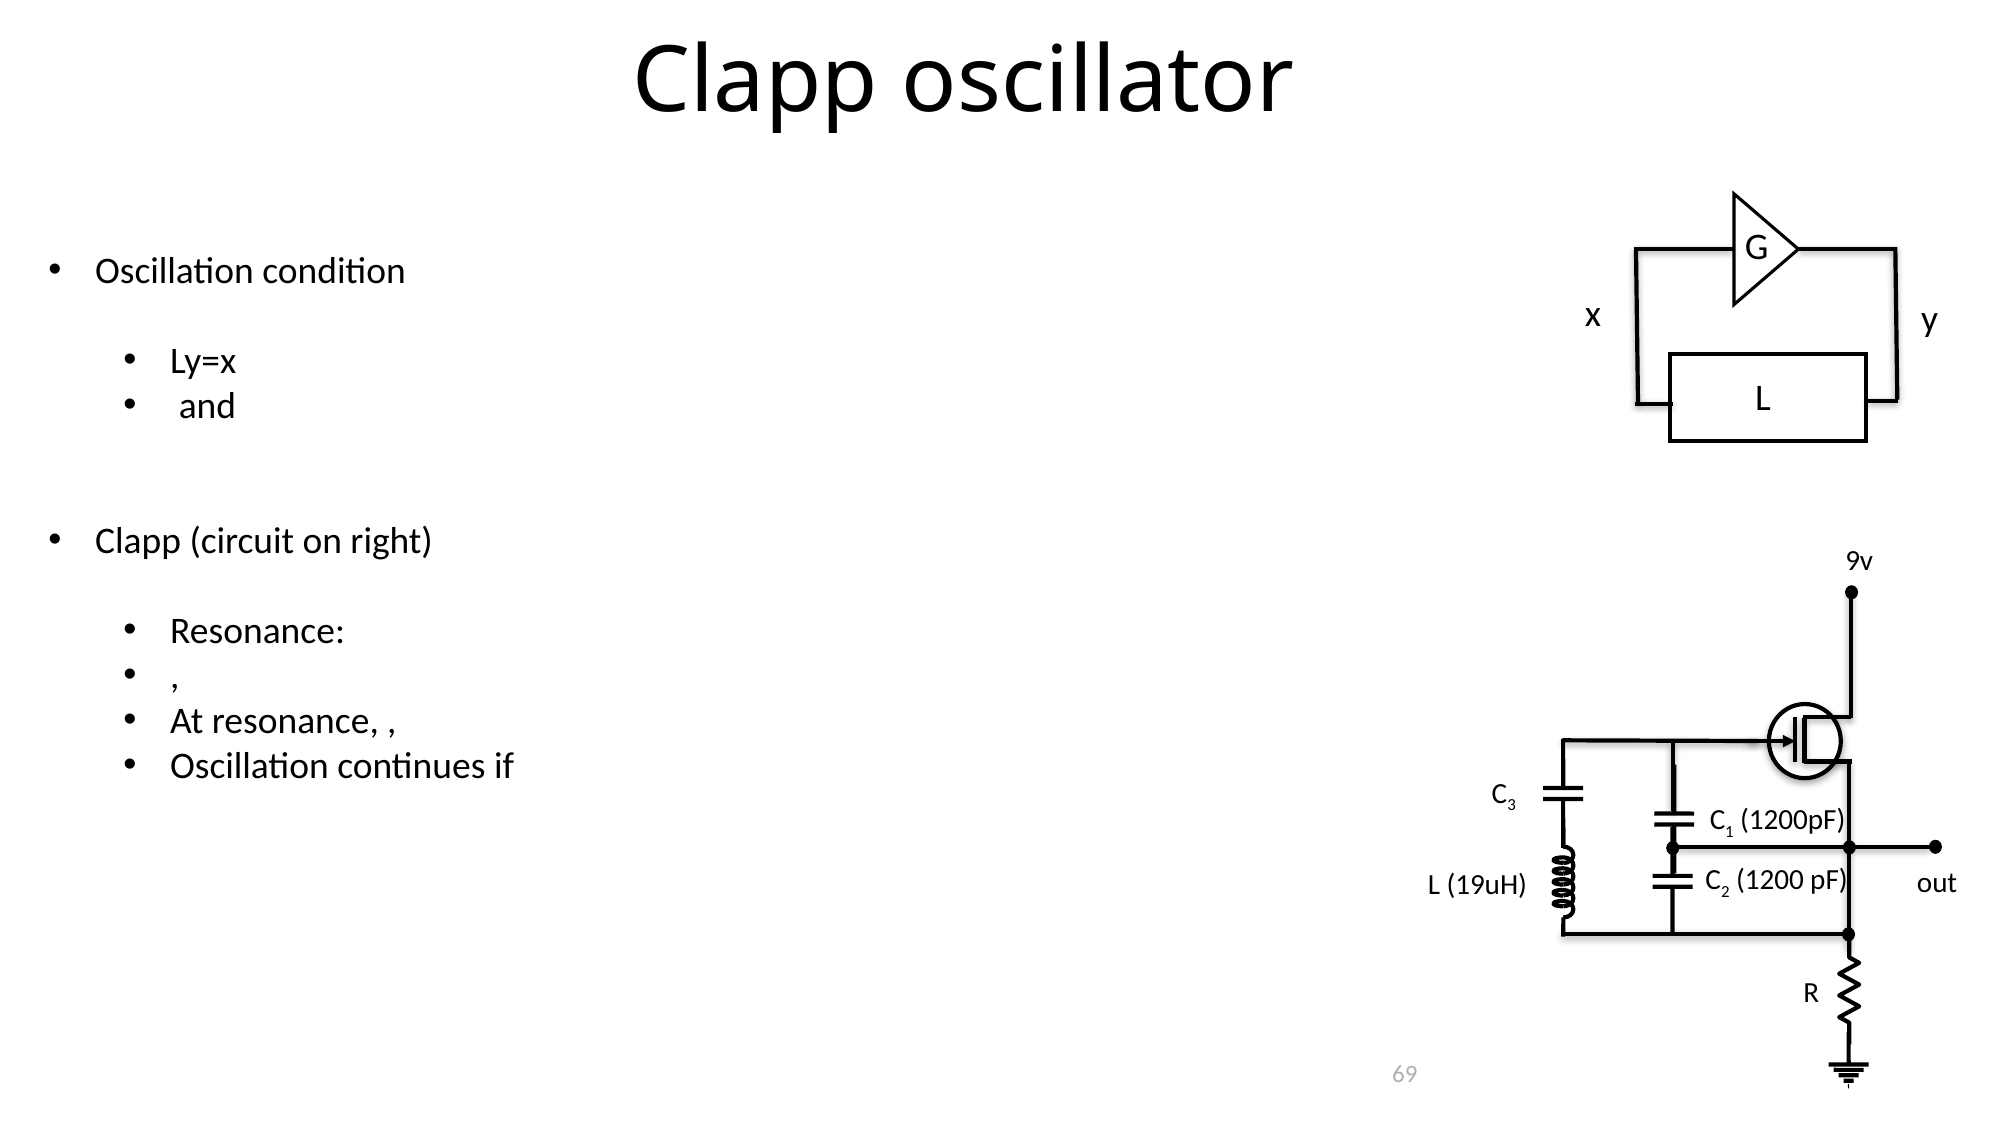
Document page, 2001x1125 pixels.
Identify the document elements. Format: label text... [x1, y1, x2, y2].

text_box Clapp oscillator [63, 19, 1864, 130]
text_box 9v [1837, 533, 1931, 584]
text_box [1420, 585, 2000, 1087]
slide_number 69 [1074, 738, 1425, 1125]
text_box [1570, 193, 1977, 441]
